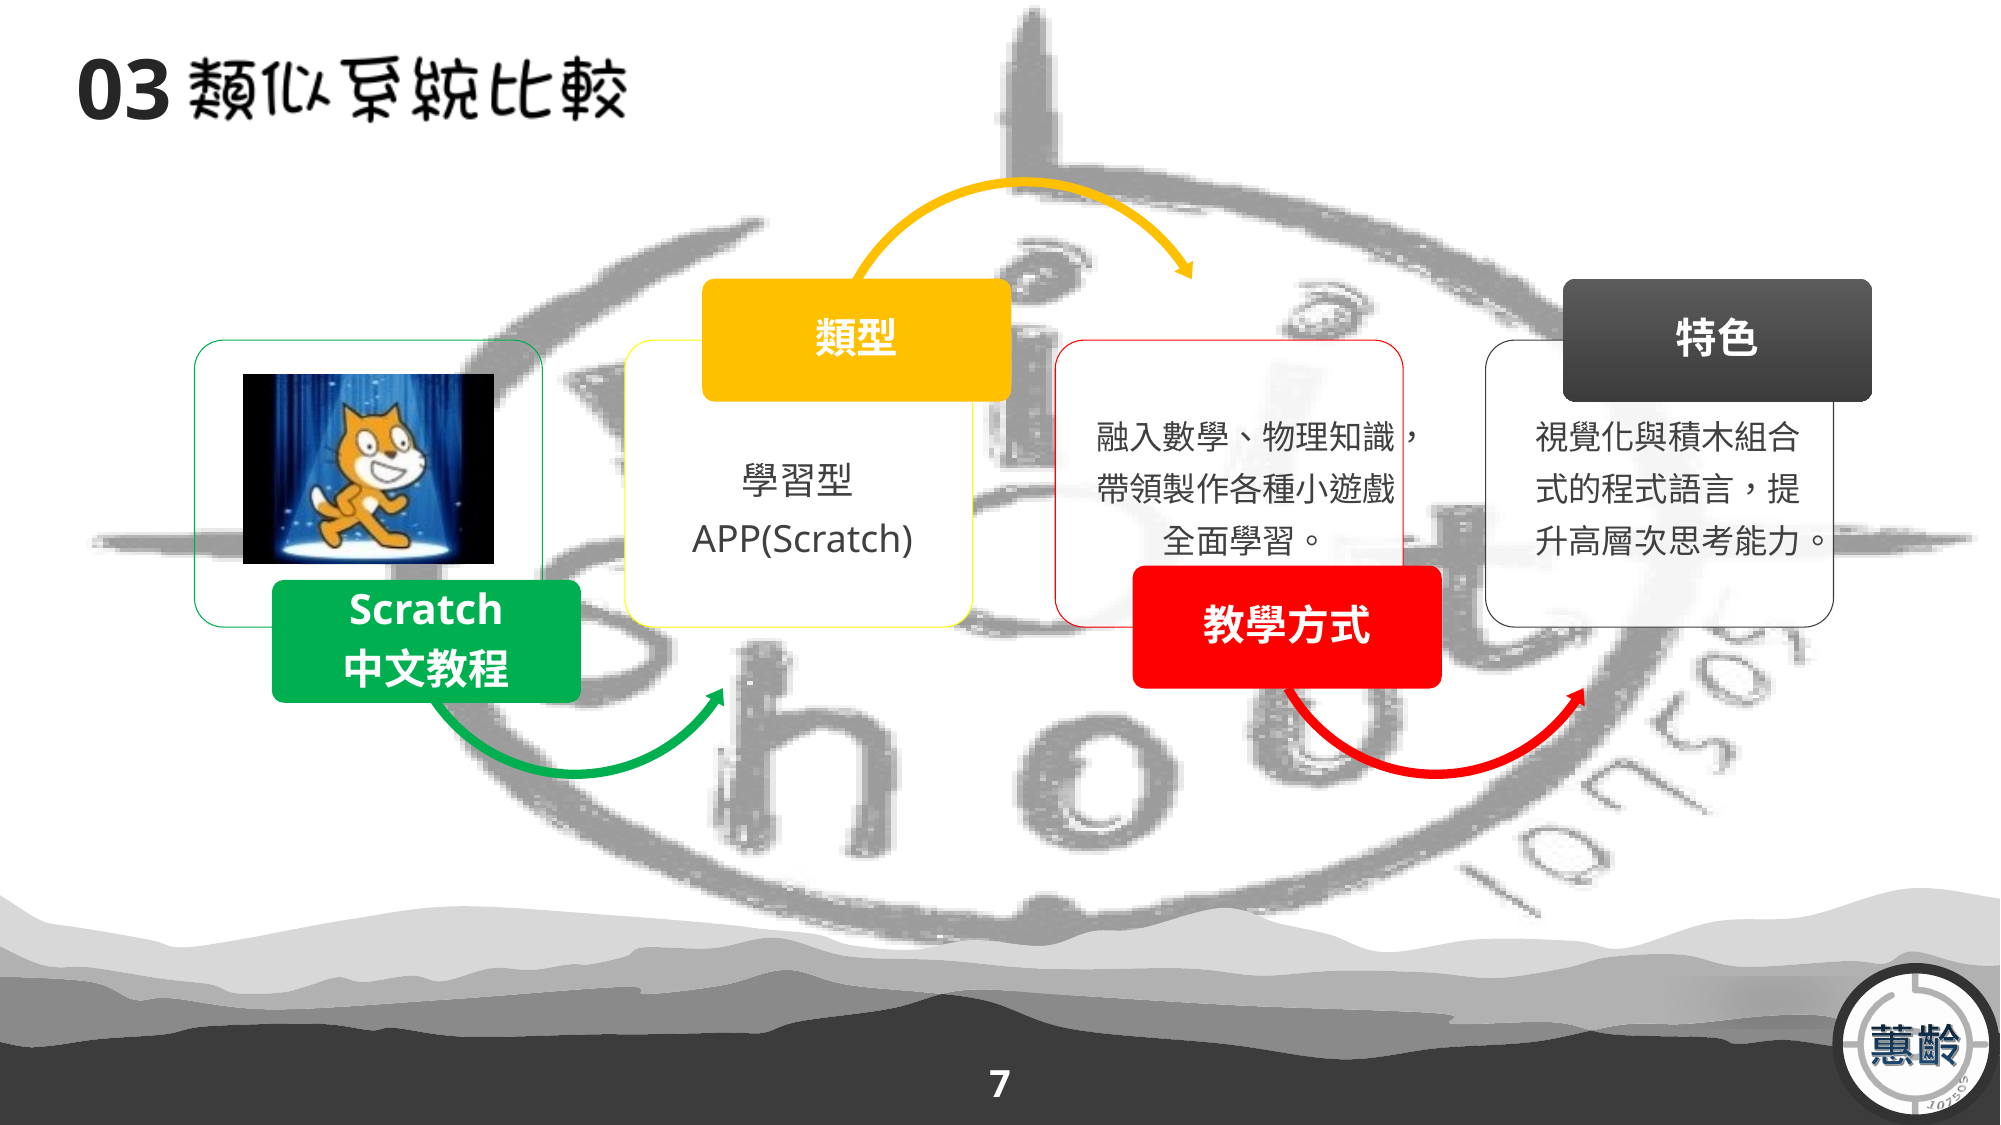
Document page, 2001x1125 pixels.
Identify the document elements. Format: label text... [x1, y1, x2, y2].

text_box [194, 340, 756, 785]
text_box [624, 171, 1228, 628]
list 03 [61, 39, 195, 137]
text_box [1485, 278, 1873, 628]
picture [180, 46, 639, 139]
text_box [1055, 340, 1617, 785]
text_box 7 [0, 1052, 1837, 1112]
picture [1837, 968, 1995, 1120]
text_box 7 [1995, 1053, 2000, 1112]
